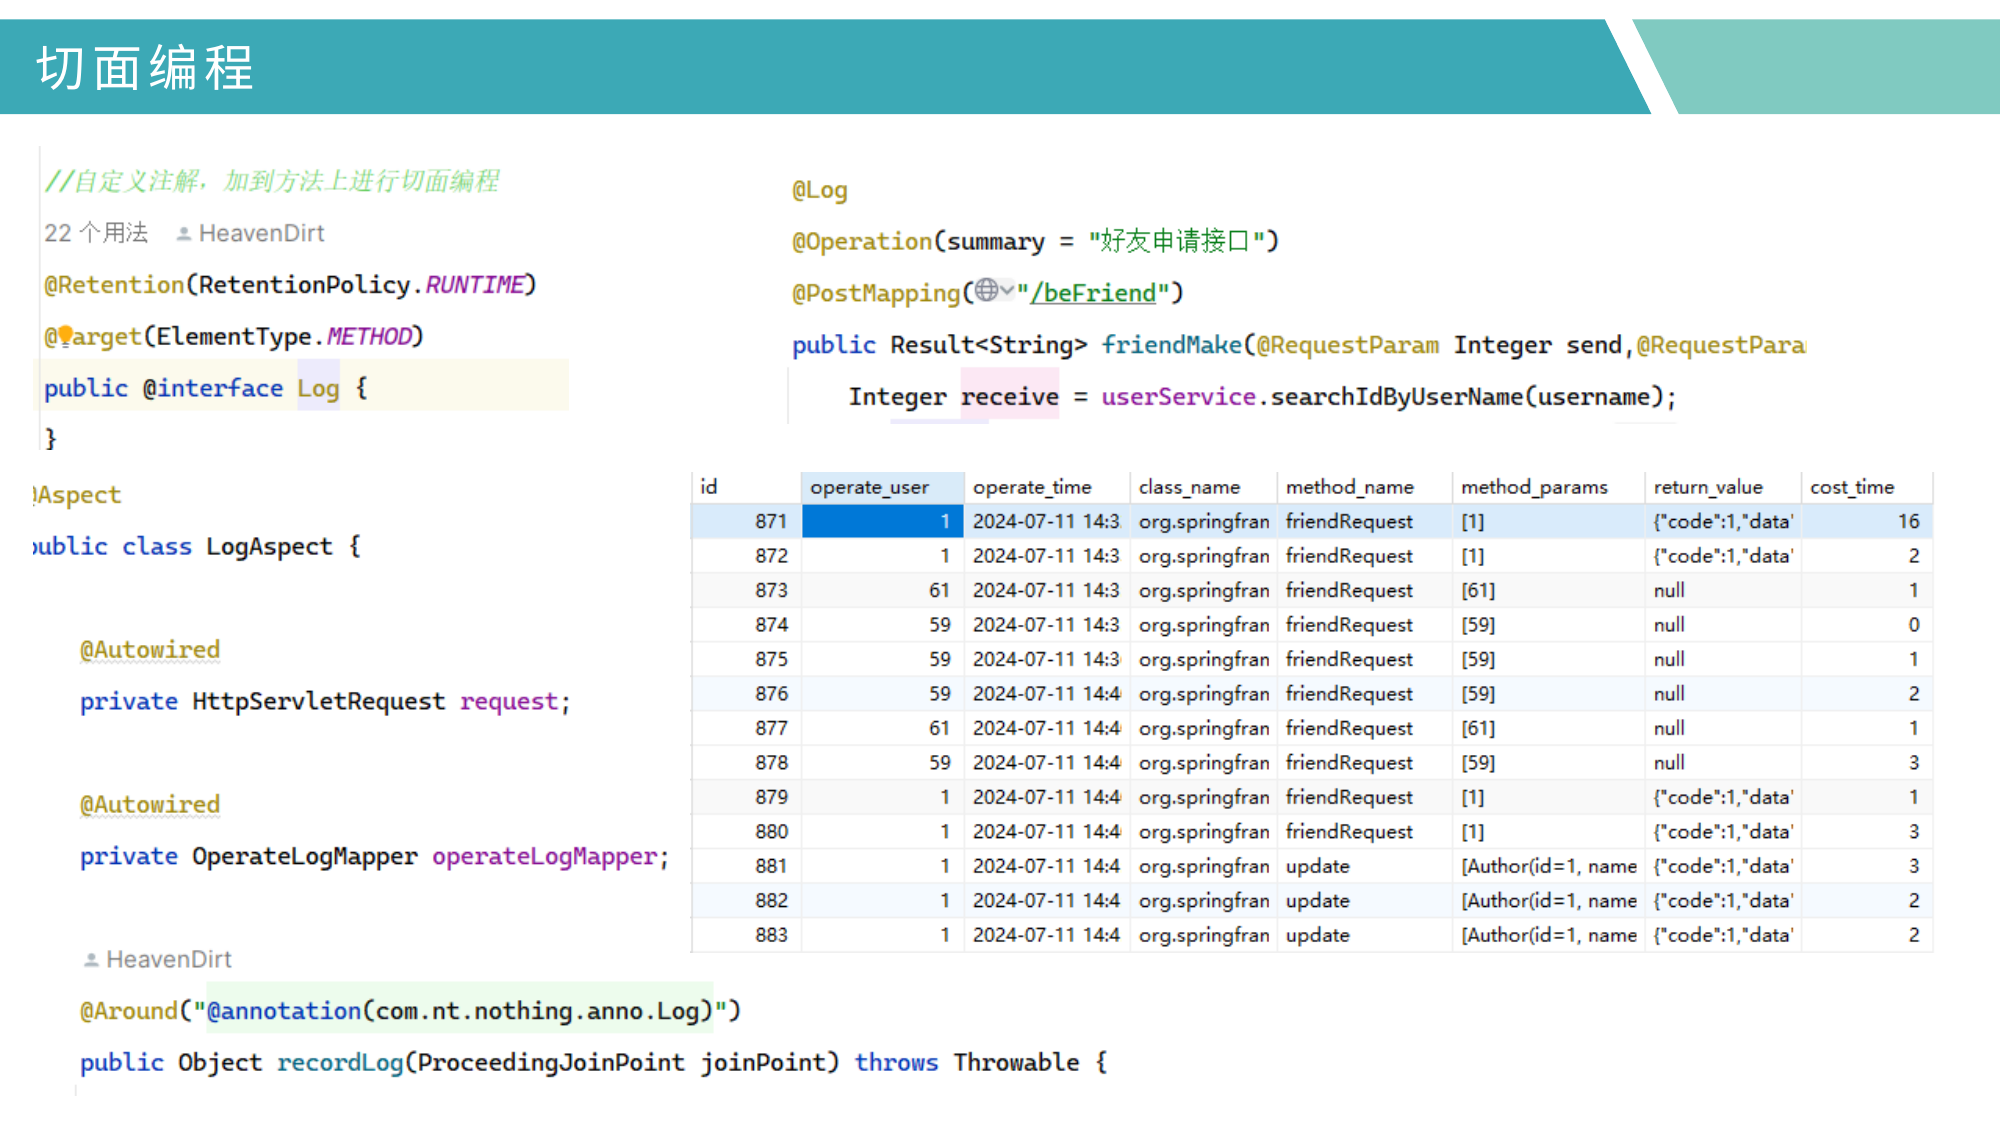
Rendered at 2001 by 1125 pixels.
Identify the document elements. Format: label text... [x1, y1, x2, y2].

picture [33, 472, 1967, 1096]
picture [33, 146, 569, 450]
text_box [1630, 18, 2000, 116]
text_box [0, 18, 1654, 116]
picture [775, 162, 1808, 424]
text_box 切面编程 [21, 28, 1558, 104]
